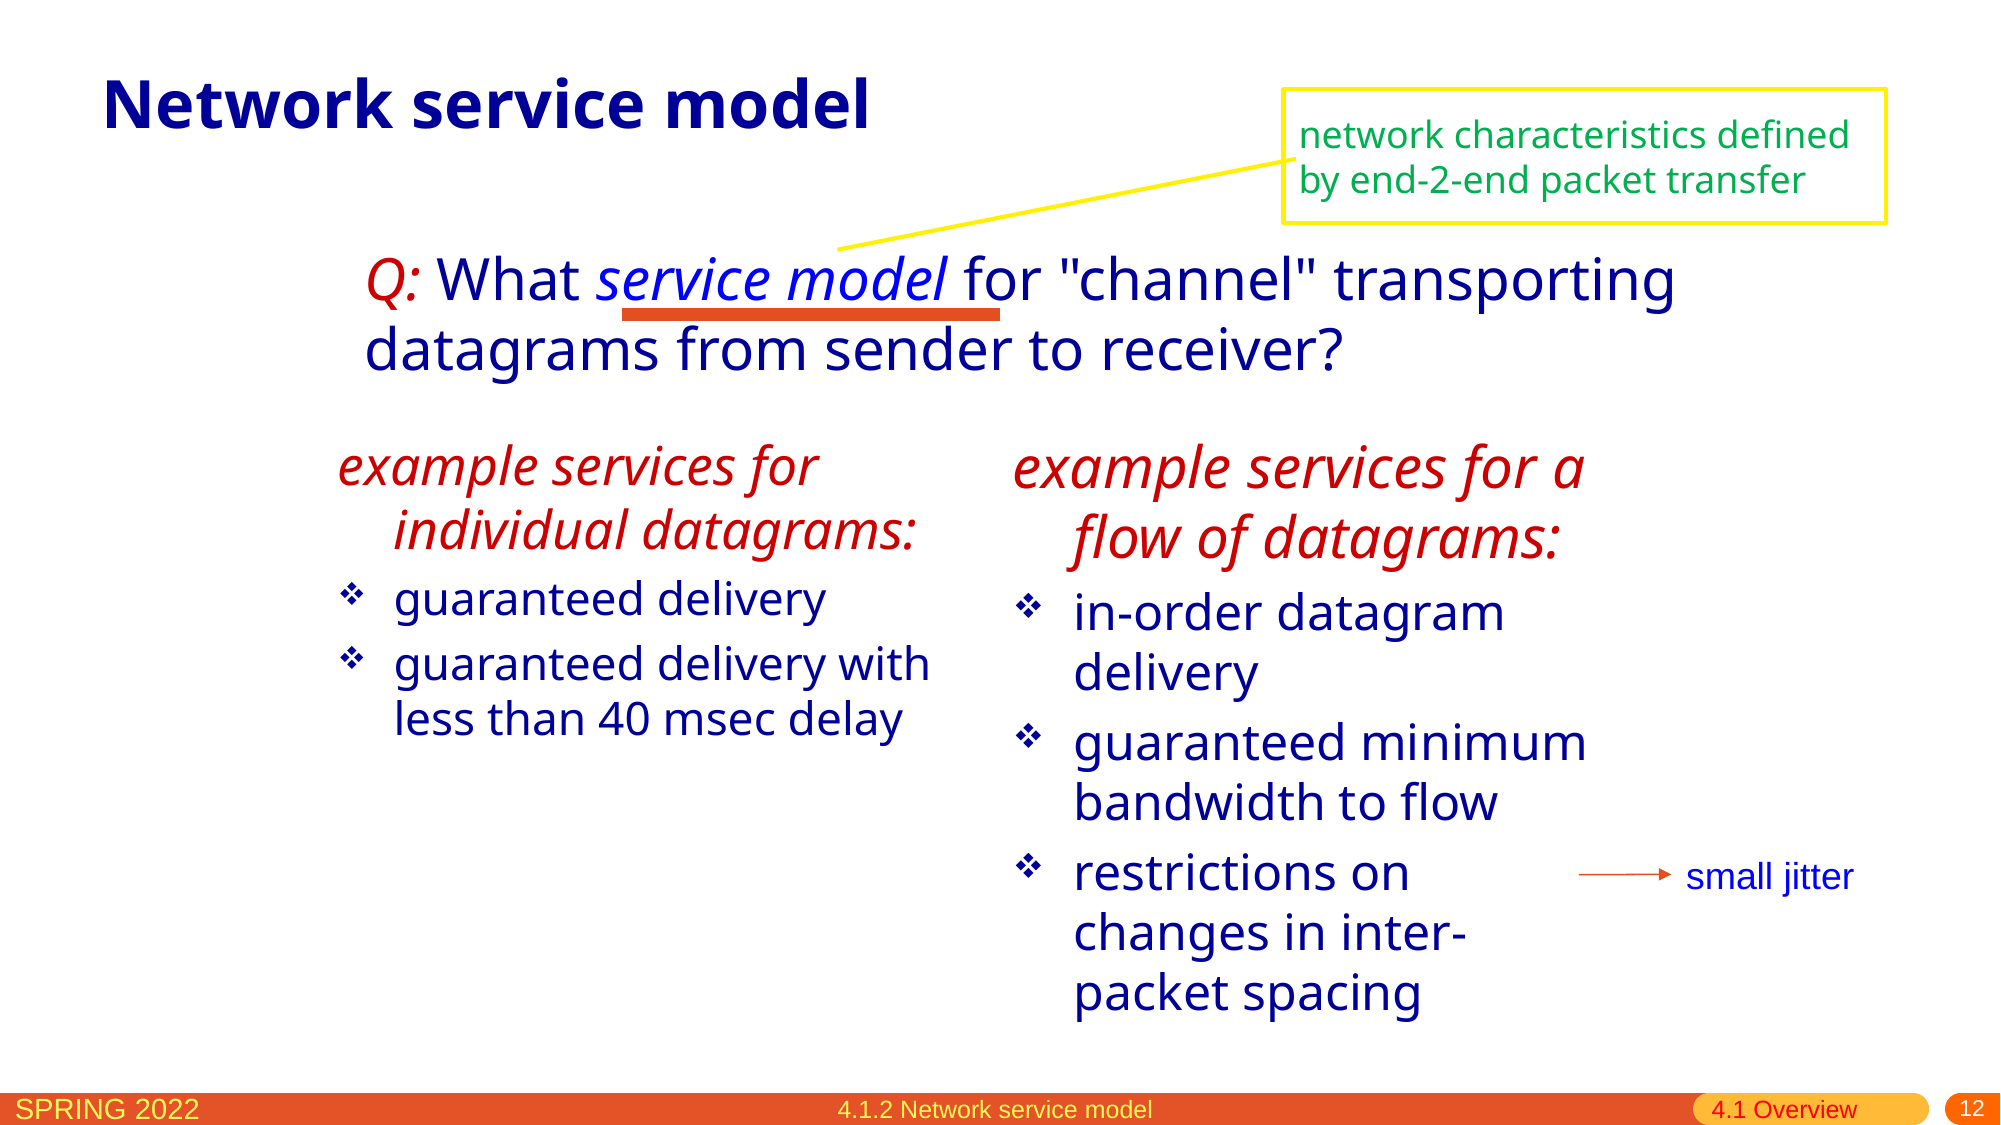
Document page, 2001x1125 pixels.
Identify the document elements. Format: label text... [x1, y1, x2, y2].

text_box network characteristics defined by end-2-end packet transfer [836, 87, 1888, 252]
title Network service model [86, 42, 1914, 161]
text_box 4.1.2 Network service model [822, 1086, 1367, 1125]
list example services for a flow of datagrams: in-order datagram delivery guaranteed minimum bandwidth to flow restrictions on changes in inter-packet spacing [997, 423, 1623, 1028]
text_box small jitter [1671, 844, 1934, 905]
text_box 4.1 Overview [1696, 1086, 1934, 1125]
list example services for individual datagrams: guaranteed delivery guaranteed delivery with less than 40 msec delay [322, 424, 948, 840]
text_box Q: What service model for "channel" transporting datagrams from sender to receiver? [349, 234, 1733, 390]
